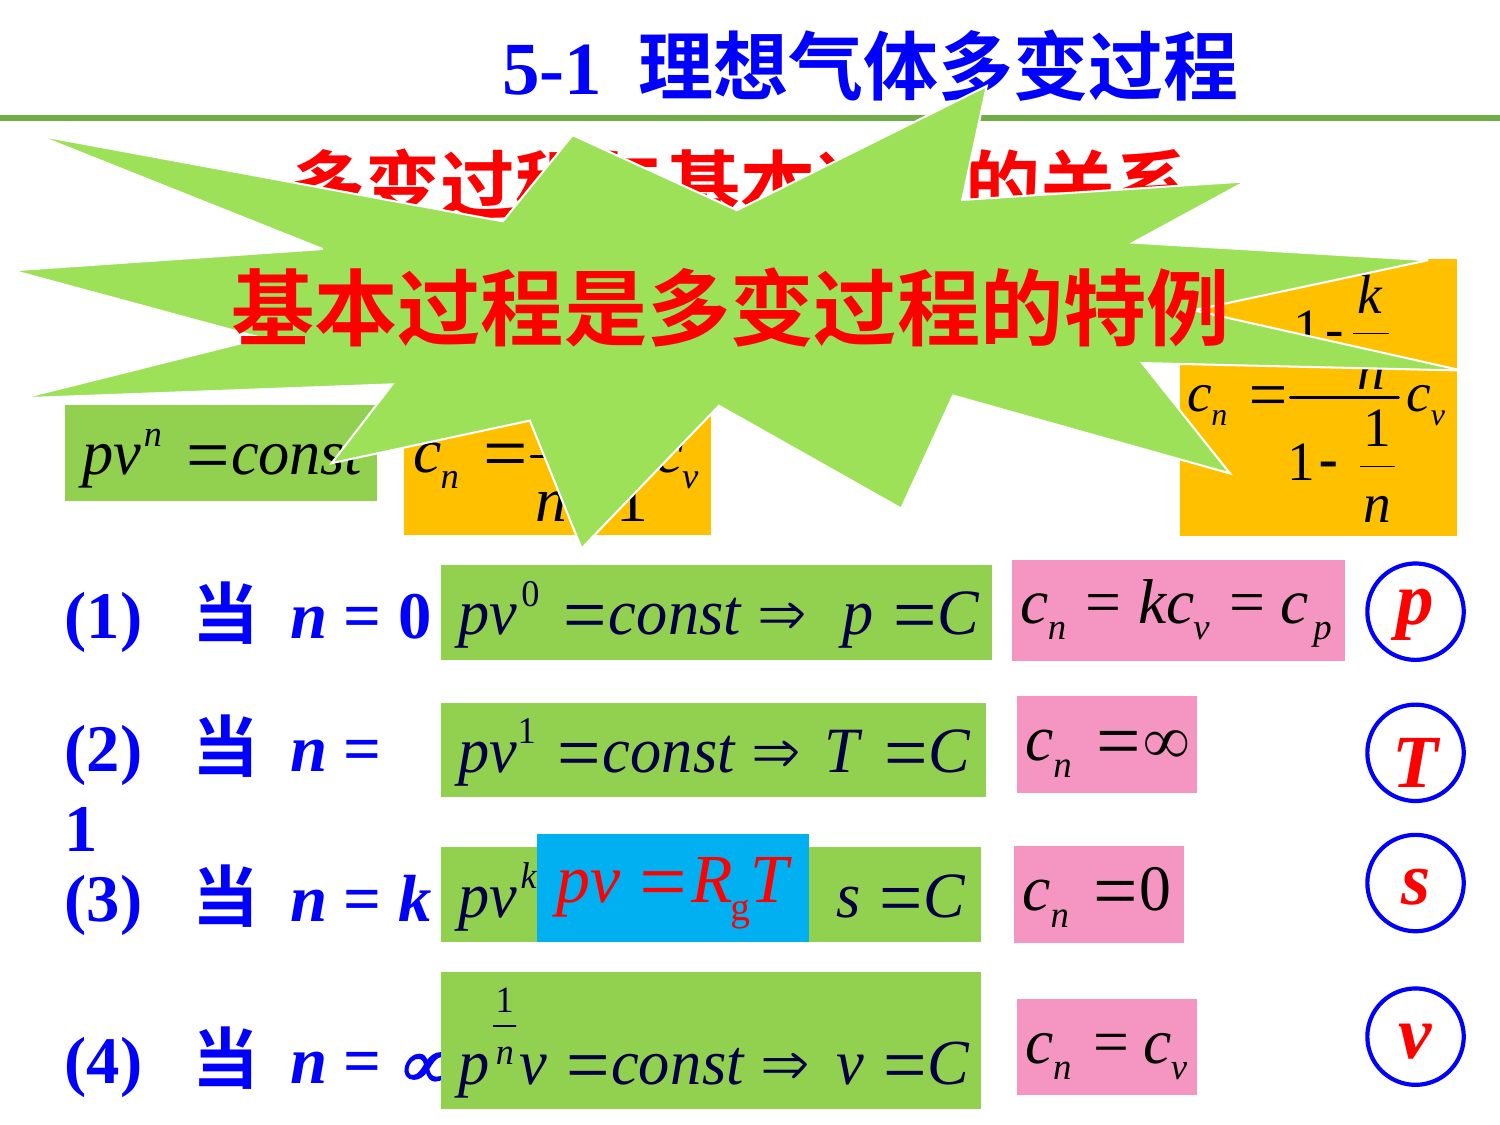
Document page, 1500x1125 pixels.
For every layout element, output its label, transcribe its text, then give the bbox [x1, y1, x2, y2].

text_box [440, 972, 981, 1110]
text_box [440, 847, 537, 943]
text_box (2) 当 n = 1 [49, 697, 438, 872]
text_box (4) 当 n =  [50, 1009, 440, 1105]
text_box [1367, 704, 1464, 802]
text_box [1011, 560, 1346, 661]
text_box T [1377, 704, 1409, 722]
text_box [1367, 563, 1464, 660]
text_box v [1437, 1074, 1448, 1081]
text_box v [1384, 976, 1448, 1000]
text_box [440, 565, 992, 660]
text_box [1014, 846, 1185, 944]
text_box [809, 847, 981, 943]
text_box p [1382, 549, 1450, 577]
text_box T [1377, 784, 1454, 810]
text_box [1367, 988, 1464, 1085]
text_box s [1436, 922, 1446, 928]
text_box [11, 85, 1462, 549]
text_box 5-1 理想气体多变过程 [487, 12, 1500, 118]
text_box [1016, 696, 1198, 794]
text_box (3) 当 n = k [50, 847, 440, 942]
text_box s [1386, 922, 1395, 928]
text_box s [1386, 822, 1446, 844]
text_box (1) 当 n = 0 [50, 564, 463, 660]
text_box [1367, 834, 1464, 932]
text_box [537, 833, 809, 943]
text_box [1016, 999, 1198, 1096]
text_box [440, 702, 987, 798]
text_box T [1422, 704, 1454, 722]
text_box v [1384, 1074, 1394, 1081]
